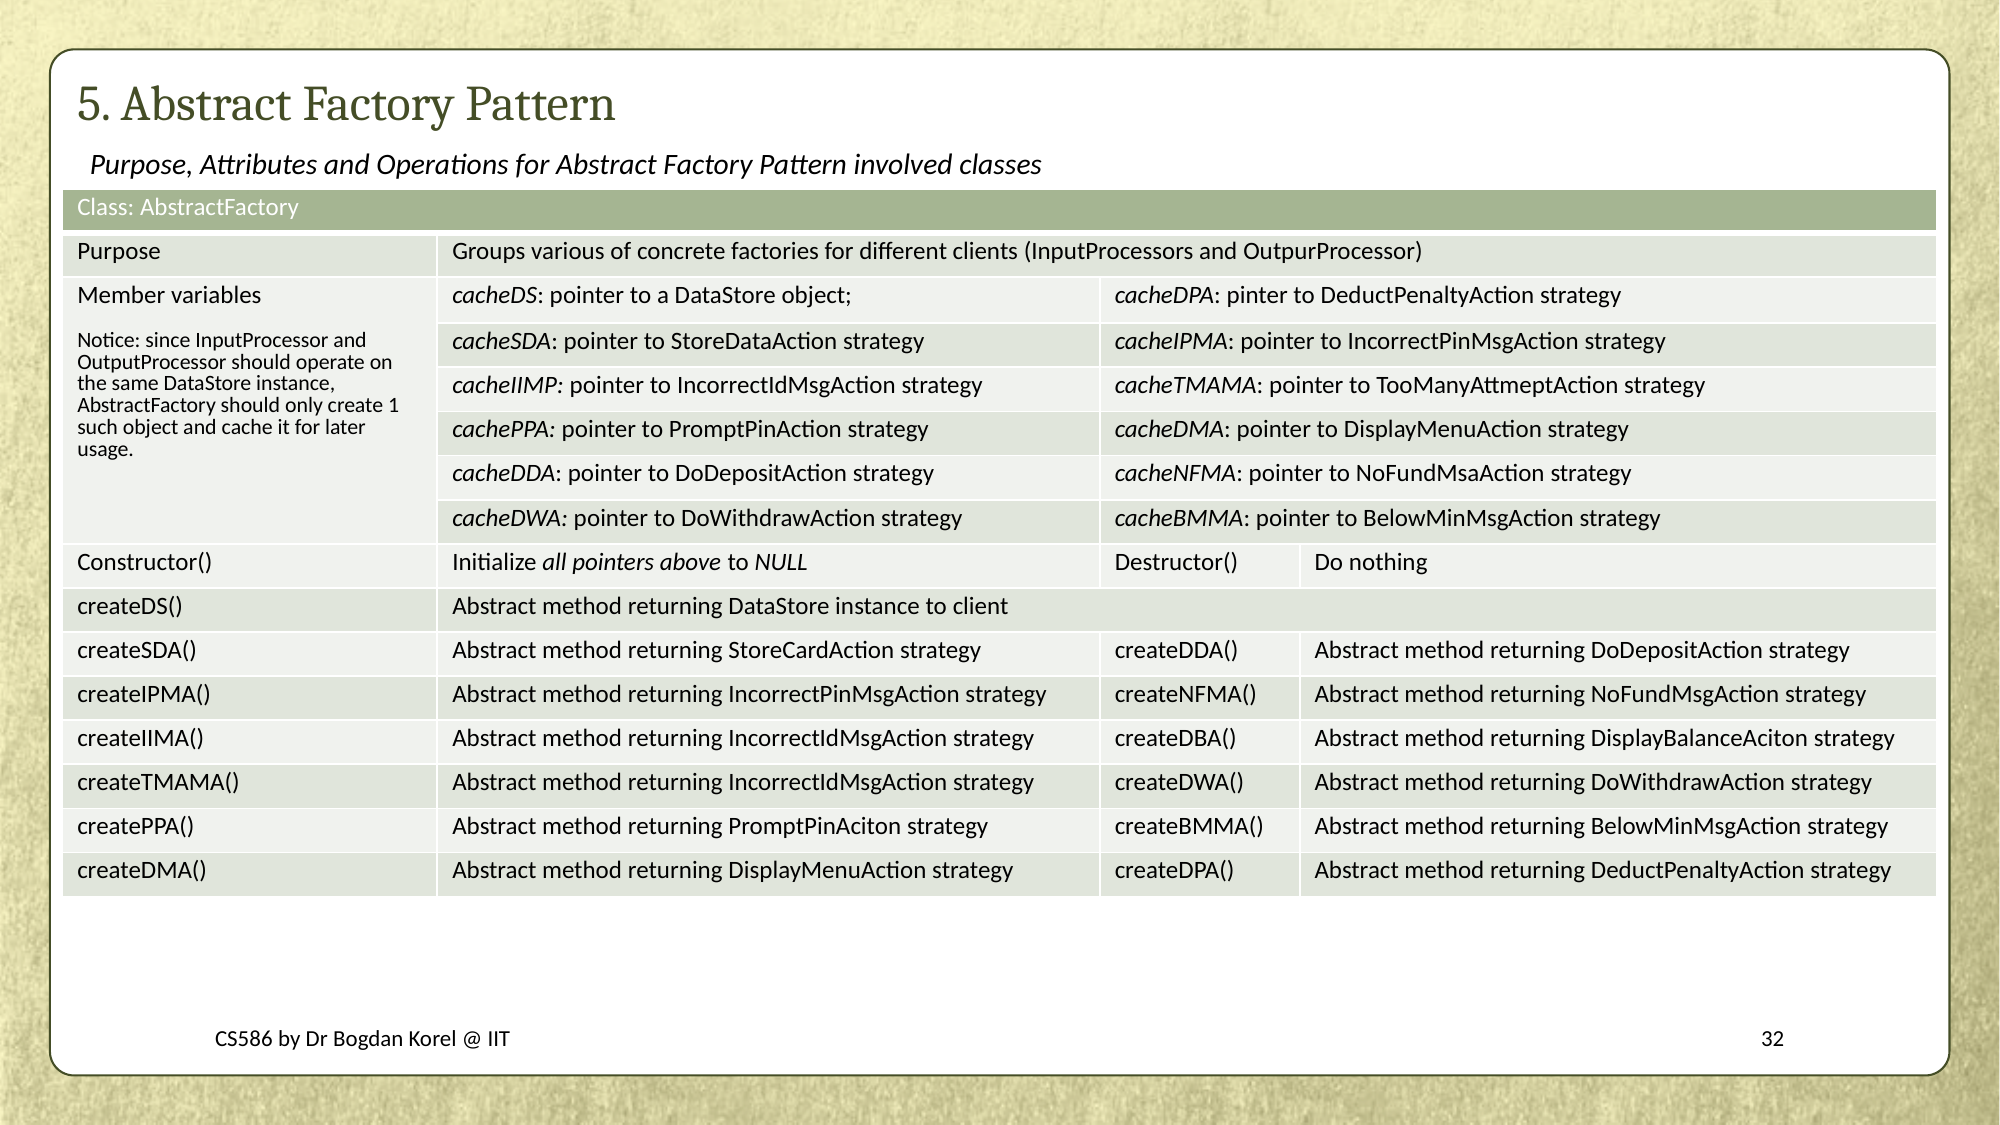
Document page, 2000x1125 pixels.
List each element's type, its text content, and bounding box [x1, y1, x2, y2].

title 5. Abstract Factory Pattern [62, 62, 1662, 142]
table_cell cacheIPMA: pointer to IncorrectPinMsgAction strategy [1101, 324, 1936, 366]
table_cell createDS() [63, 589, 436, 631]
table_cell createIIMA() [63, 721, 436, 763]
table_cell createBMMA() [1101, 809, 1299, 852]
table_cell Abstract method returning DisplayBalanceAciton strategy [1301, 721, 1936, 763]
table_cell Groups various of concrete factories for different clients (InputProcessors and OutpurProcessor) [438, 236, 1936, 276]
table_cell Abstract method returning IncorrectIdMsgAction strategy [438, 765, 1099, 808]
table_cell cacheTMAMA: pointer to TooManyAttmeptAction strategy [1101, 368, 1936, 411]
table_cell cacheDMA: pointer to DisplayMenuAction strategy [1101, 412, 1936, 455]
table_cell createPPA() [63, 809, 436, 852]
table_cell Purpose [63, 236, 436, 276]
table_cell Member variables Notice: since InputProcessor and OutputProcessor should operate on the same DataStore instance, AbstractFactory should only create 1 such object and cache it for later usage. [63, 278, 436, 543]
table_cell Abstract method returning StoreCardAction strategy [438, 633, 1099, 675]
table_cell Abstract method returning DeductPenaltyAction strategy [1301, 853, 1936, 896]
table_cell Abstract method returning DoDepositAction strategy [1301, 633, 1936, 675]
table_cell createSDA() [63, 633, 436, 675]
table_cell cacheDS: pointer to a DataStore object; [438, 278, 1099, 322]
table_cell Destructor() [1101, 545, 1299, 587]
table_header Class: AbstractFactory [63, 190, 1936, 230]
table_cell cachePPA: pointer to PromptPinAction strategy [438, 412, 1099, 455]
footer CS586 by Dr Bogdan Korel @ IIT [199, 1012, 1417, 1063]
table_cell cacheDWA: pointer to DoWithdrawAction strategy [438, 501, 1099, 543]
table_cell Abstract method returning NoFundMsgAction strategy [1301, 677, 1936, 719]
table_cell cacheDDA: pointer to DoDepositAction strategy [438, 456, 1099, 499]
slide_number 32 [1682, 1012, 1800, 1063]
table_cell cacheDPA: pinter to DeductPenaltyAction strategy [1101, 278, 1936, 322]
table_cell createIPMA() [63, 677, 436, 719]
table_cell Do nothing [1301, 545, 1936, 587]
table_cell createNFMA() [1101, 677, 1299, 719]
table_cell Abstract method returning DisplayMenuAction strategy [438, 853, 1099, 896]
table_cell Abstract method returning BelowMinMsgAction strategy [1301, 809, 1936, 852]
table_cell Abstract method returning IncorrectPinMsgAction strategy [438, 677, 1099, 719]
table_cell Abstract method returning DoWithdrawAction strategy [1301, 765, 1936, 808]
table_cell createTMAMA() [63, 765, 436, 808]
table_cell cacheSDA: pointer to StoreDataAction strategy [438, 324, 1099, 366]
table_cell cacheIIMP: pointer to IncorrectIdMsgAction strategy [438, 368, 1099, 411]
table_cell Initialize all pointers above to NULL [438, 545, 1099, 587]
table_cell createDDA() [1101, 633, 1299, 675]
table_cell createDWA() [1101, 765, 1299, 808]
table_cell Constructor() [63, 545, 436, 587]
table_cell cacheNFMA: pointer to NoFundMsaAction strategy [1101, 456, 1936, 499]
table_cell Abstract method returning PromptPinAciton strategy [438, 809, 1099, 852]
table_cell createDBA() [1101, 721, 1299, 763]
list Purpose, Attributes and Operations for Abstract Factory Pattern involved classes [74, 141, 1812, 188]
table_cell cacheBMMA: pointer to BelowMinMsgAction strategy [1101, 501, 1936, 543]
table_cell Abstract method returning DataStore instance to client [438, 589, 1936, 631]
table_cell createDMA() [63, 853, 436, 896]
table_cell Abstract method returning IncorrectIdMsgAction strategy [438, 721, 1099, 763]
table_cell createDPA() [1101, 853, 1299, 896]
